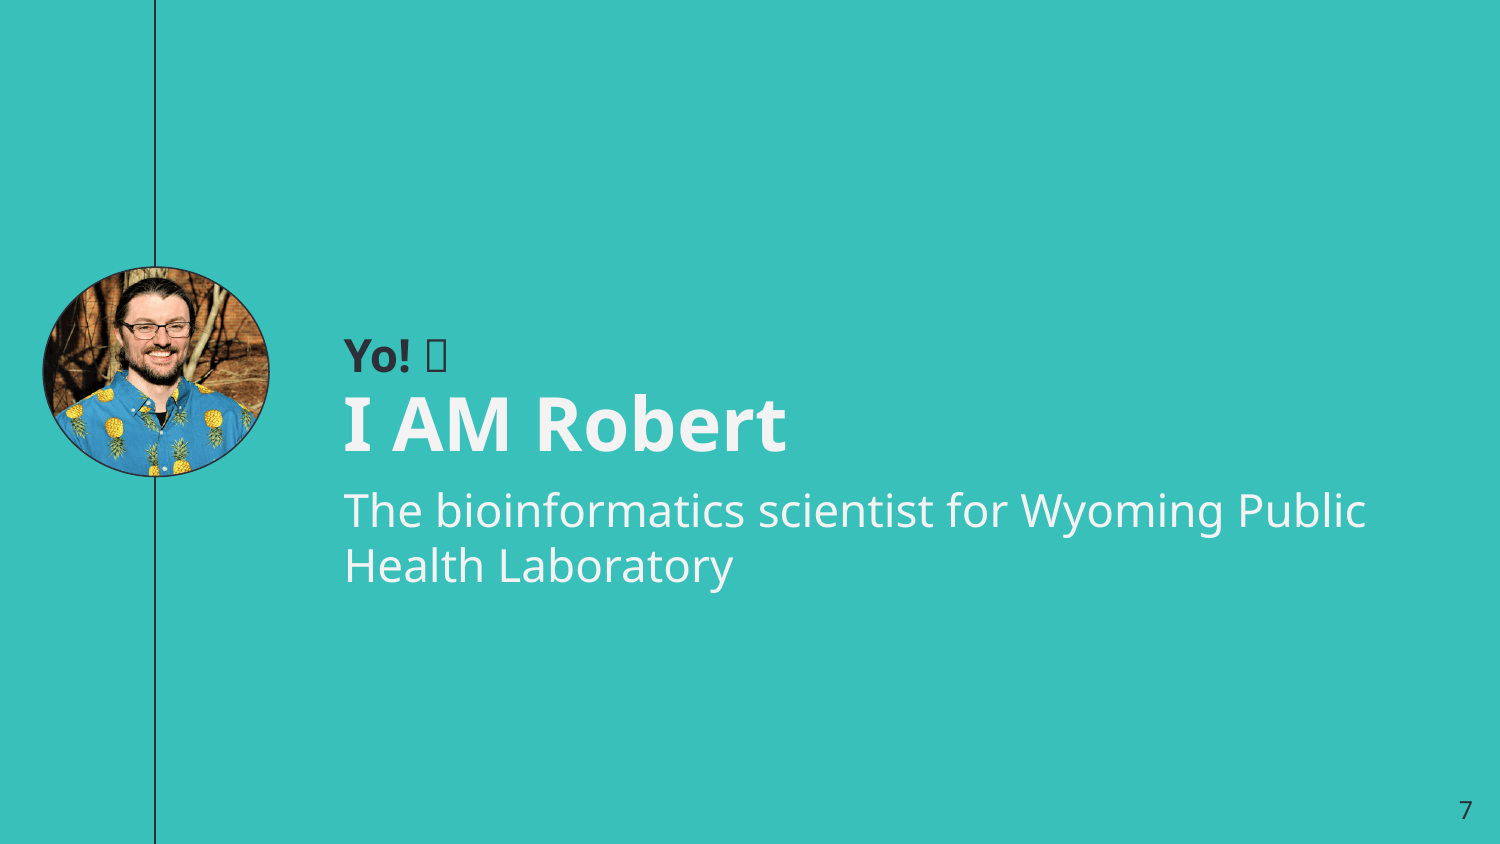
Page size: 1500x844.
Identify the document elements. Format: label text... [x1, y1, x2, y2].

title Yo! 👋 [328, 206, 1423, 371]
list The bioinformatics scientist for Wyoming Public Health Laboratory [328, 467, 1423, 607]
subtitle I AM Robert [328, 371, 1423, 467]
picture [42, 266, 270, 477]
slide_number 7 [1398, 779, 1489, 832]
